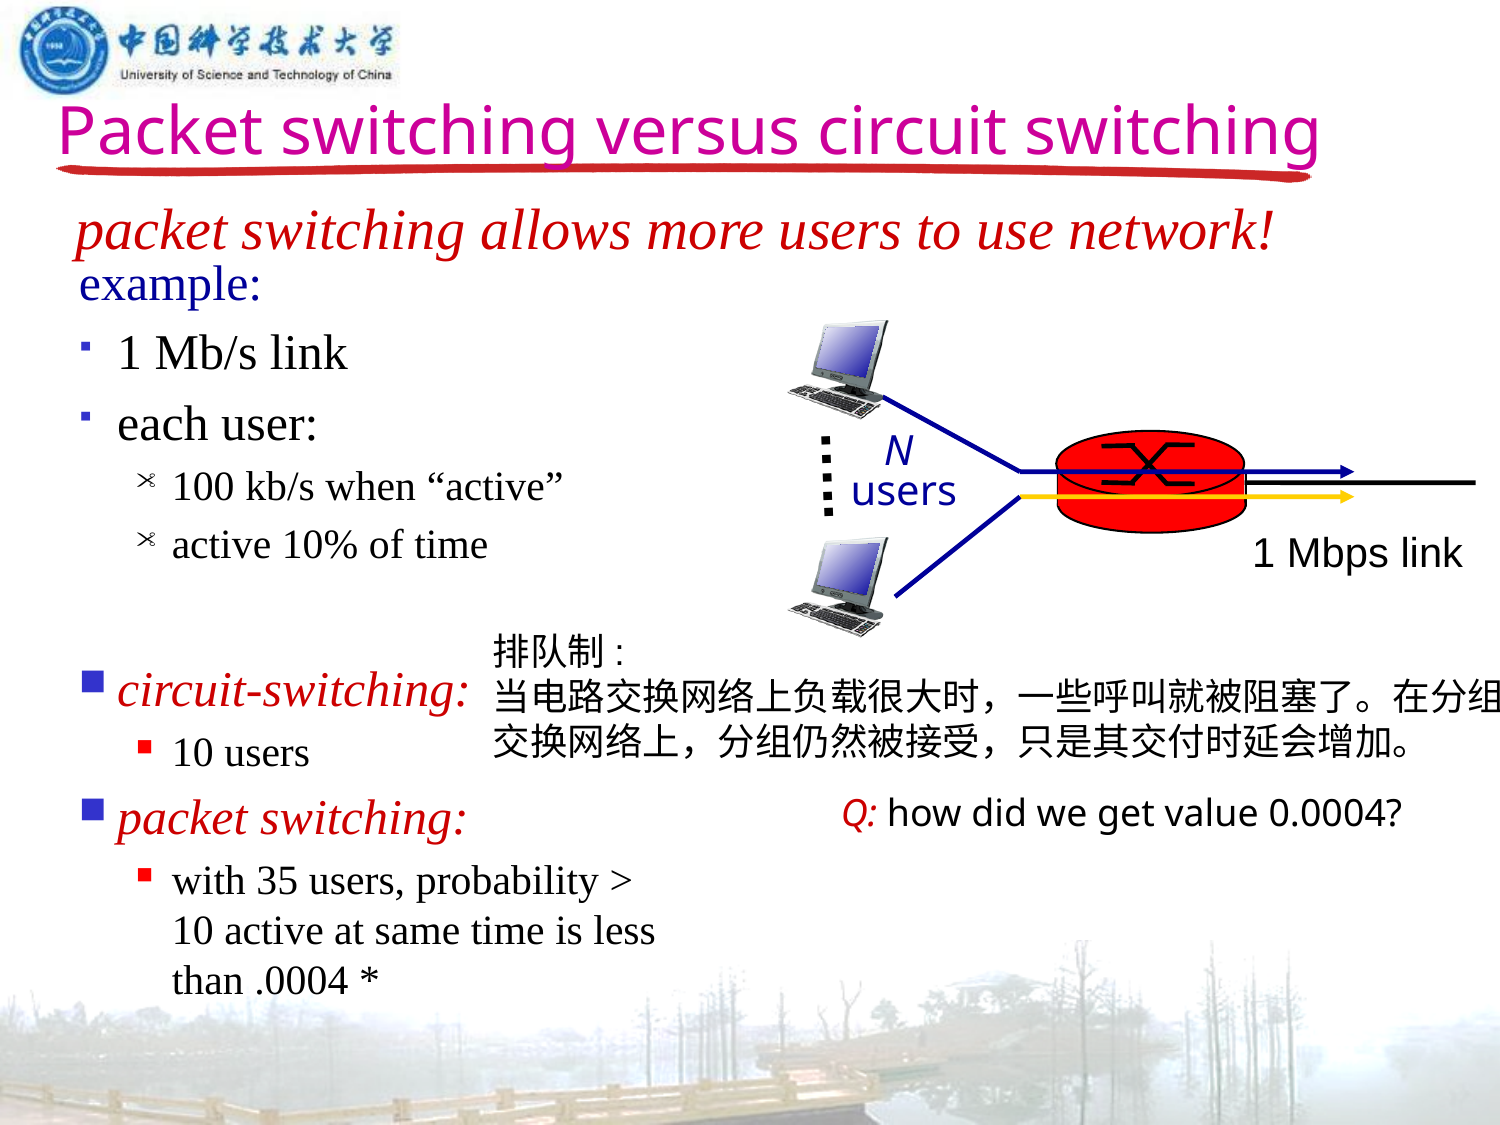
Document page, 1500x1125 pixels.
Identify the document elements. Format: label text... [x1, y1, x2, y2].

text_box [0, 940, 1500, 1125]
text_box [762, 532, 892, 645]
text_box ….. [802, 437, 892, 532]
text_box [1055, 430, 1246, 533]
picture [50, 158, 1326, 188]
text_box [1251, 465, 1355, 478]
text_box Q: how did we get value 0.0004? [826, 781, 1418, 842]
list example: 1 Mb/s link each user: 100 kb/s when “active” active 10% of time circuit-switching: 10 users packet switching: with 35 users, probability > 10 active at same time is less than .0004 * [63, 285, 690, 1006]
picture [0, 0, 422, 103]
text_box 排队制: 当电路交换网络上负载很大时，一些呼叫就被阻塞了。在分组交换网络上，分组仍然被接受，只是其交付时延会增加。 [478, 620, 1500, 771]
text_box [761, 315, 891, 428]
list packet switching allows more users to use network! [60, 183, 1491, 285]
text_box N users [888, 425, 972, 521]
title Packet switching versus circuit switching [41, 64, 1449, 191]
text_box 1 Mbps link [1237, 518, 1479, 584]
text_box [1251, 490, 1355, 503]
